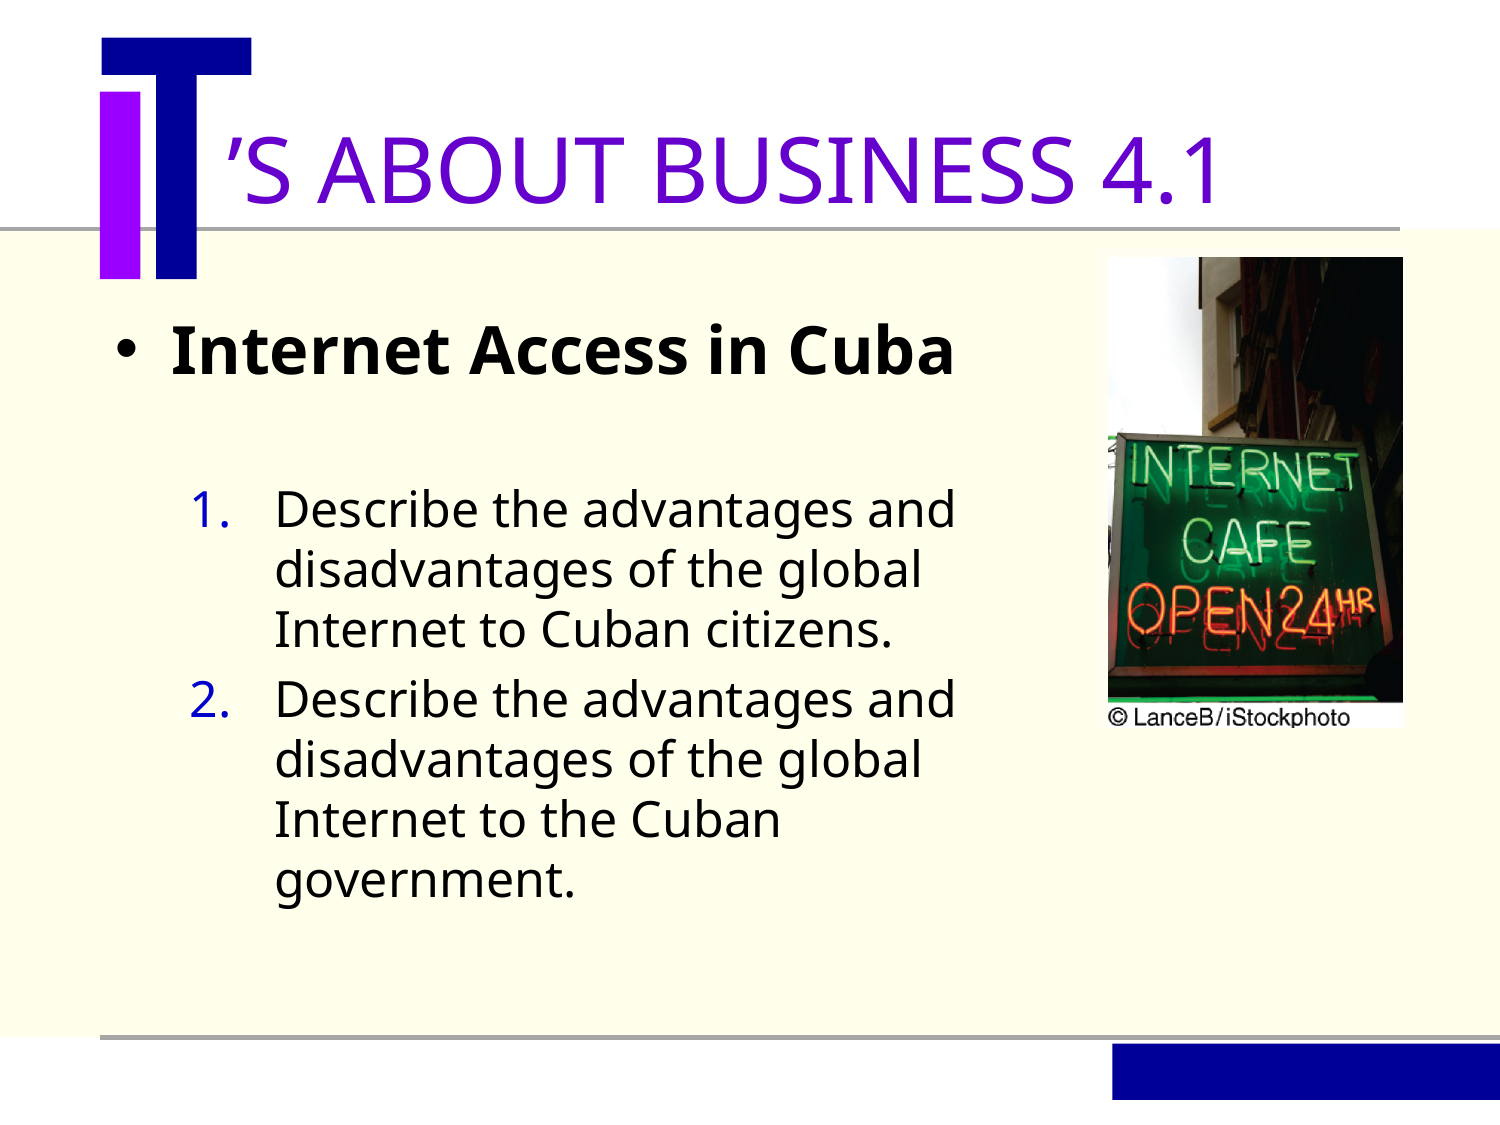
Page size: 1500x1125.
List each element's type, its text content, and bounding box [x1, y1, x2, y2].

list Internet Access in Cuba Describe the advantages and disadvantages of the global Internet to Cuban citizens. Describe the advantages and disadvantages of the global Internet to the Cuban government. [99, 299, 1413, 1025]
list ’S ABOUT BUSINESS 4.1 [212, 104, 1488, 267]
picture [1099, 249, 1407, 729]
